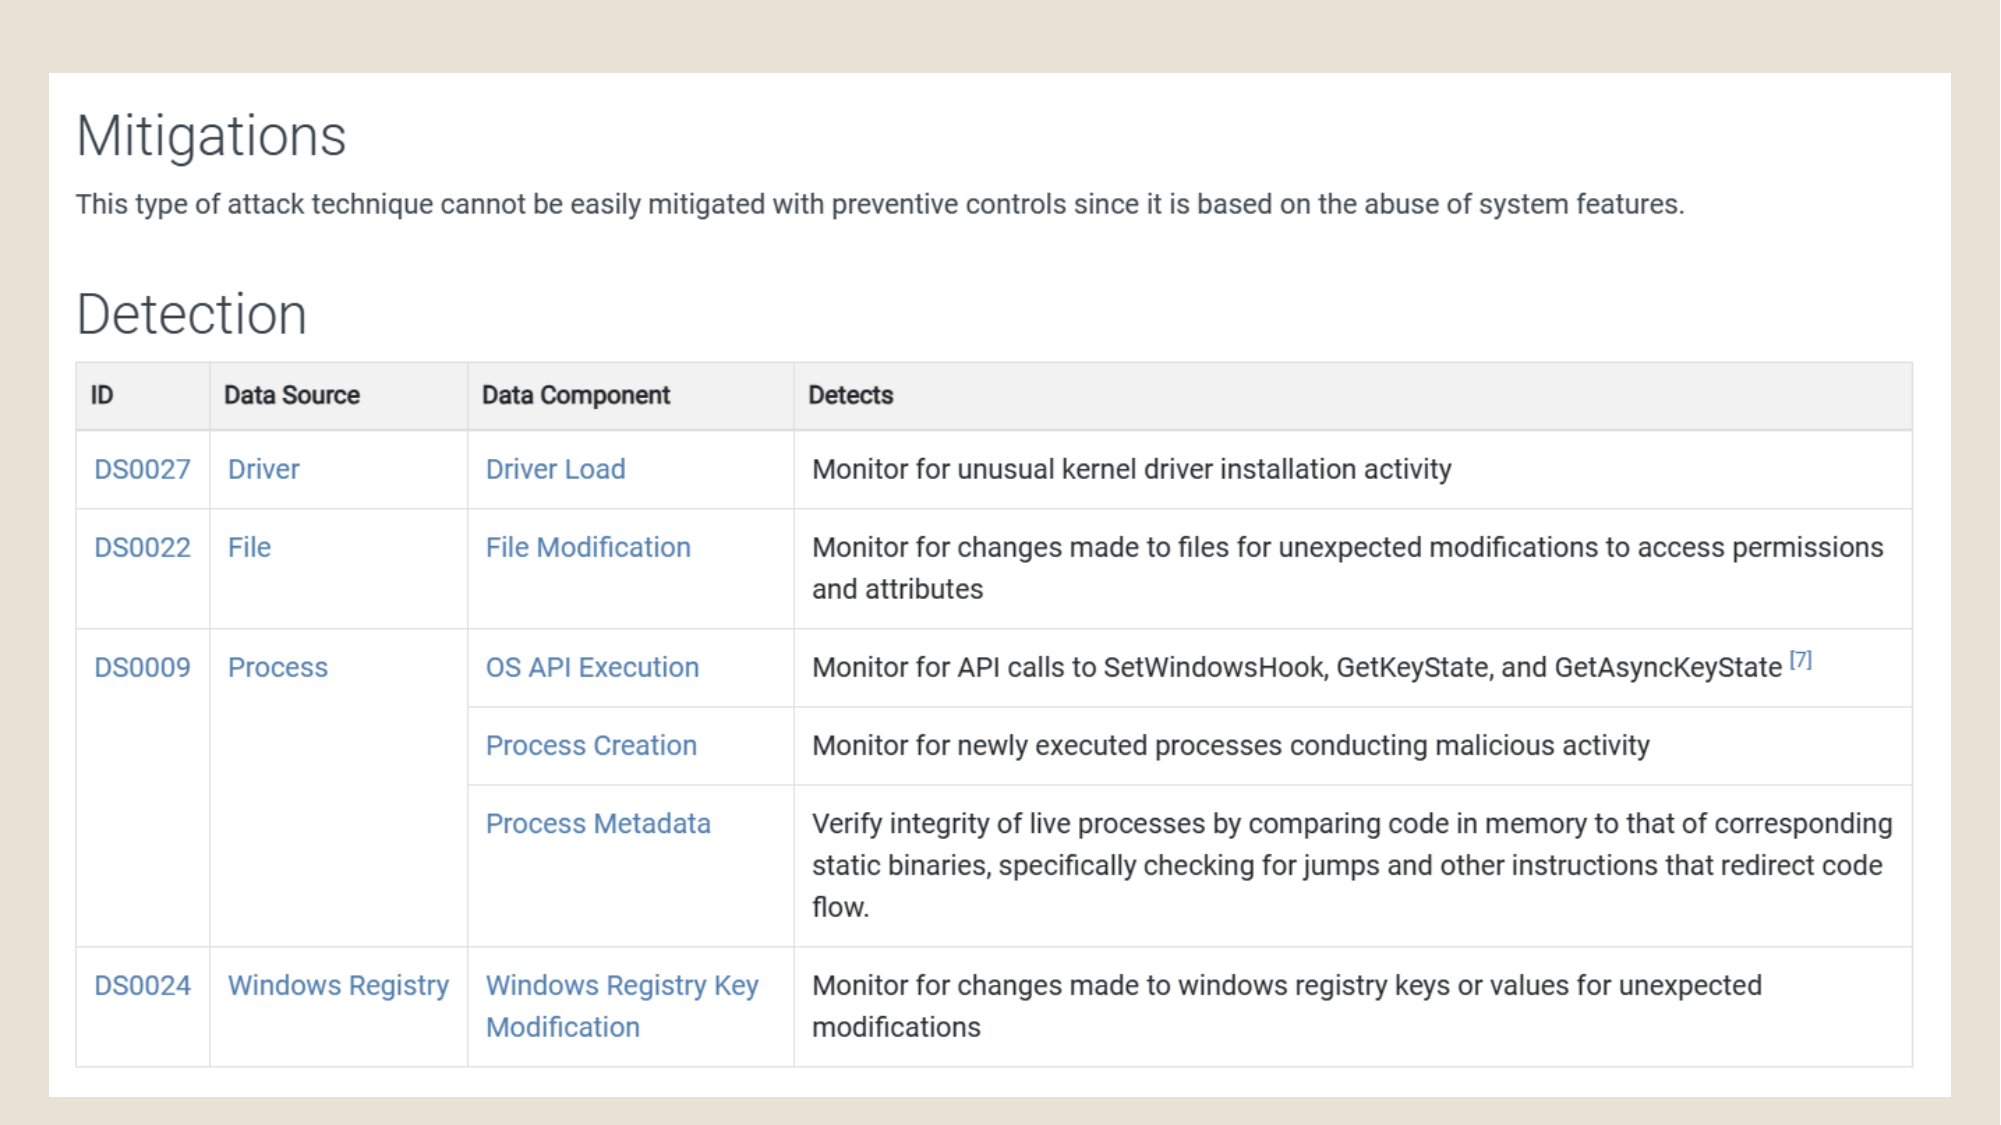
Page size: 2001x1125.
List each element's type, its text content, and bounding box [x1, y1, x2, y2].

slide_number 69 [1951, 1028, 1961, 1089]
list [55, 78, 1948, 1092]
